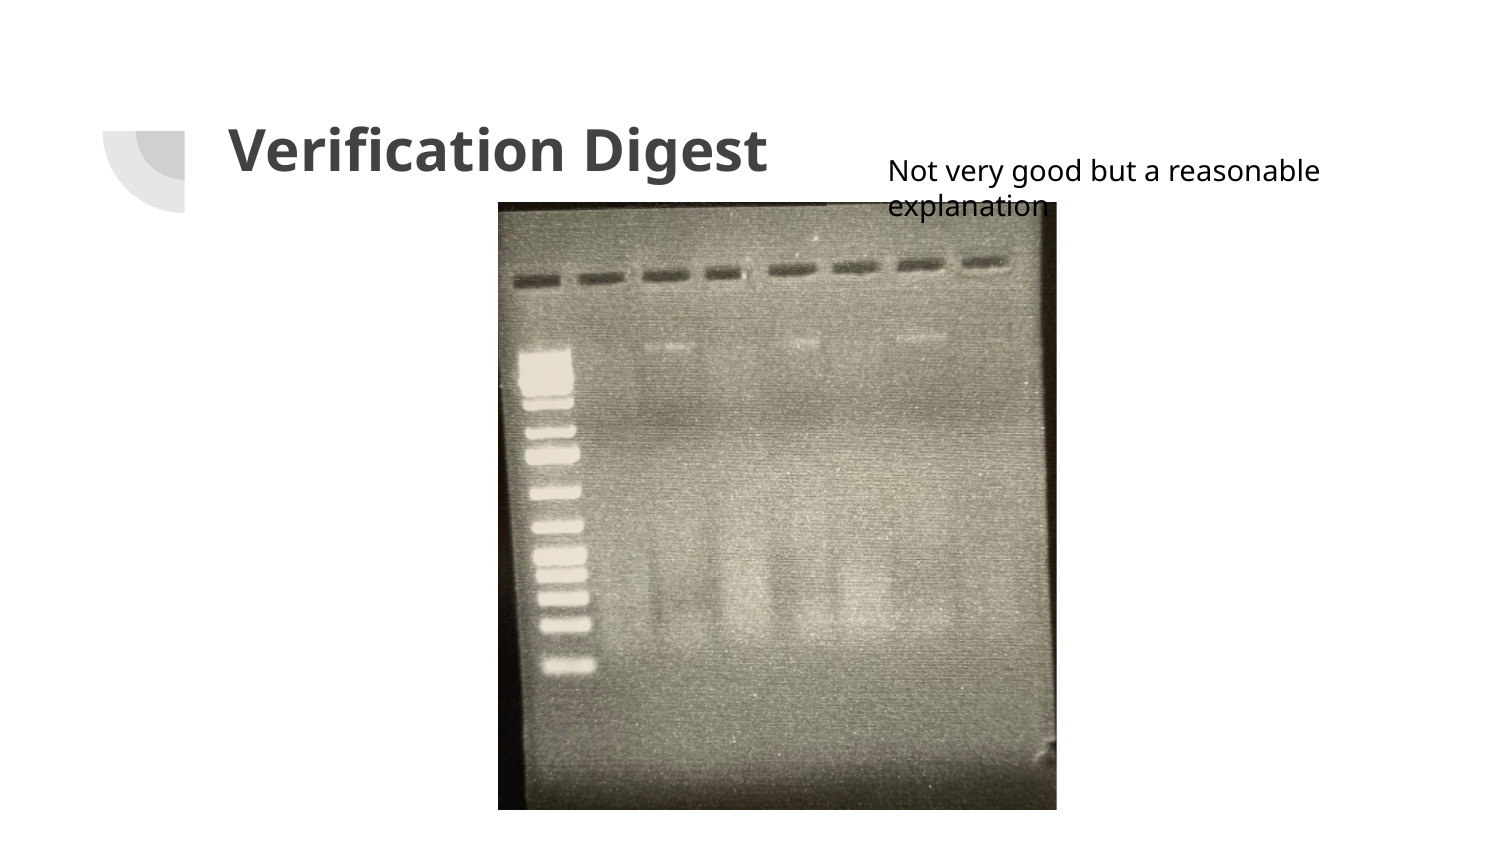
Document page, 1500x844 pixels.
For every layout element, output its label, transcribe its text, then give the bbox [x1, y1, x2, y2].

picture [473, 202, 1081, 810]
title Verification Digest [213, 98, 1368, 263]
text_box Not very good but a reasonable explanation [872, 136, 1491, 237]
